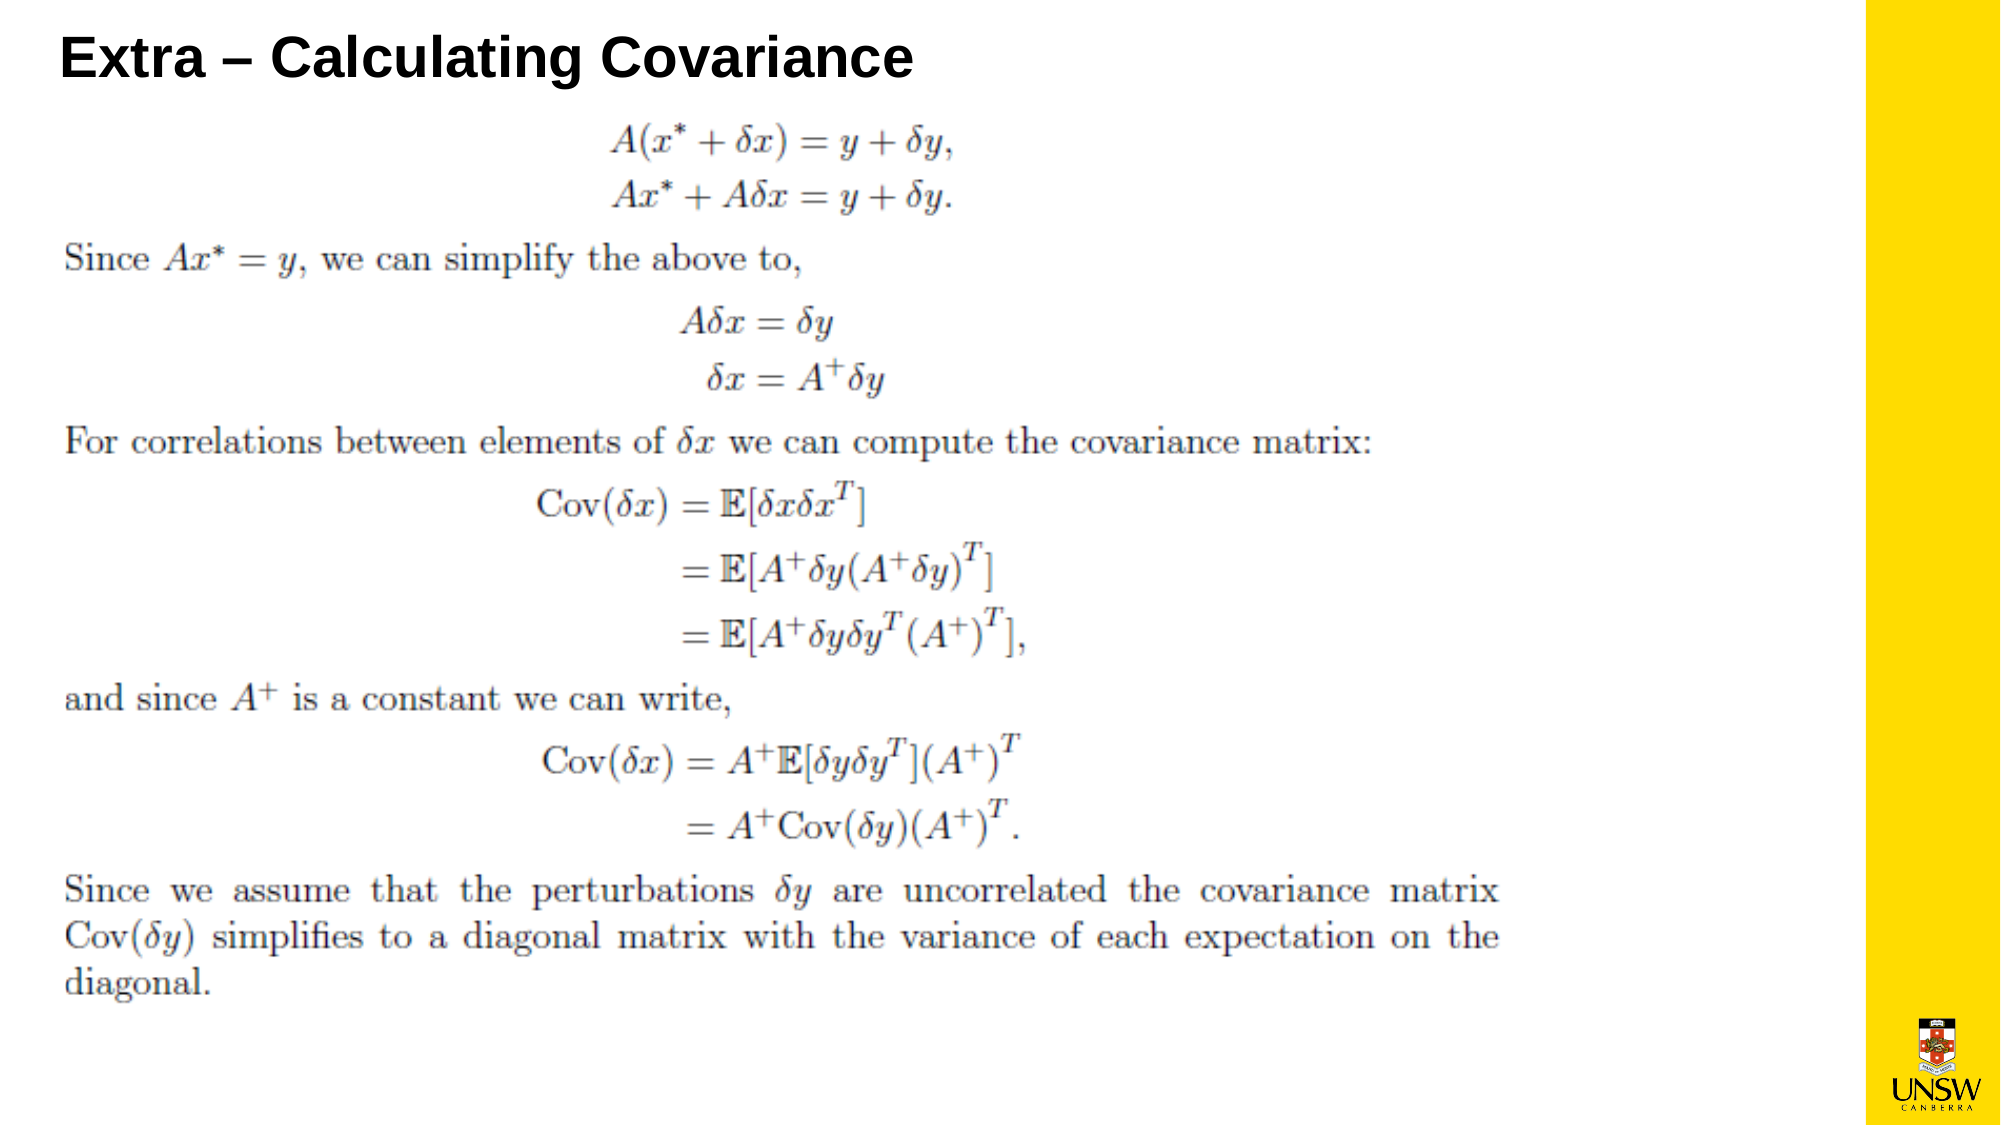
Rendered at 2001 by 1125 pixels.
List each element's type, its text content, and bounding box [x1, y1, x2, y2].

picture [65, 114, 1517, 1016]
picture [1888, 1007, 1986, 1122]
text_box Extra – Calculating Covariance [44, 3, 1775, 115]
